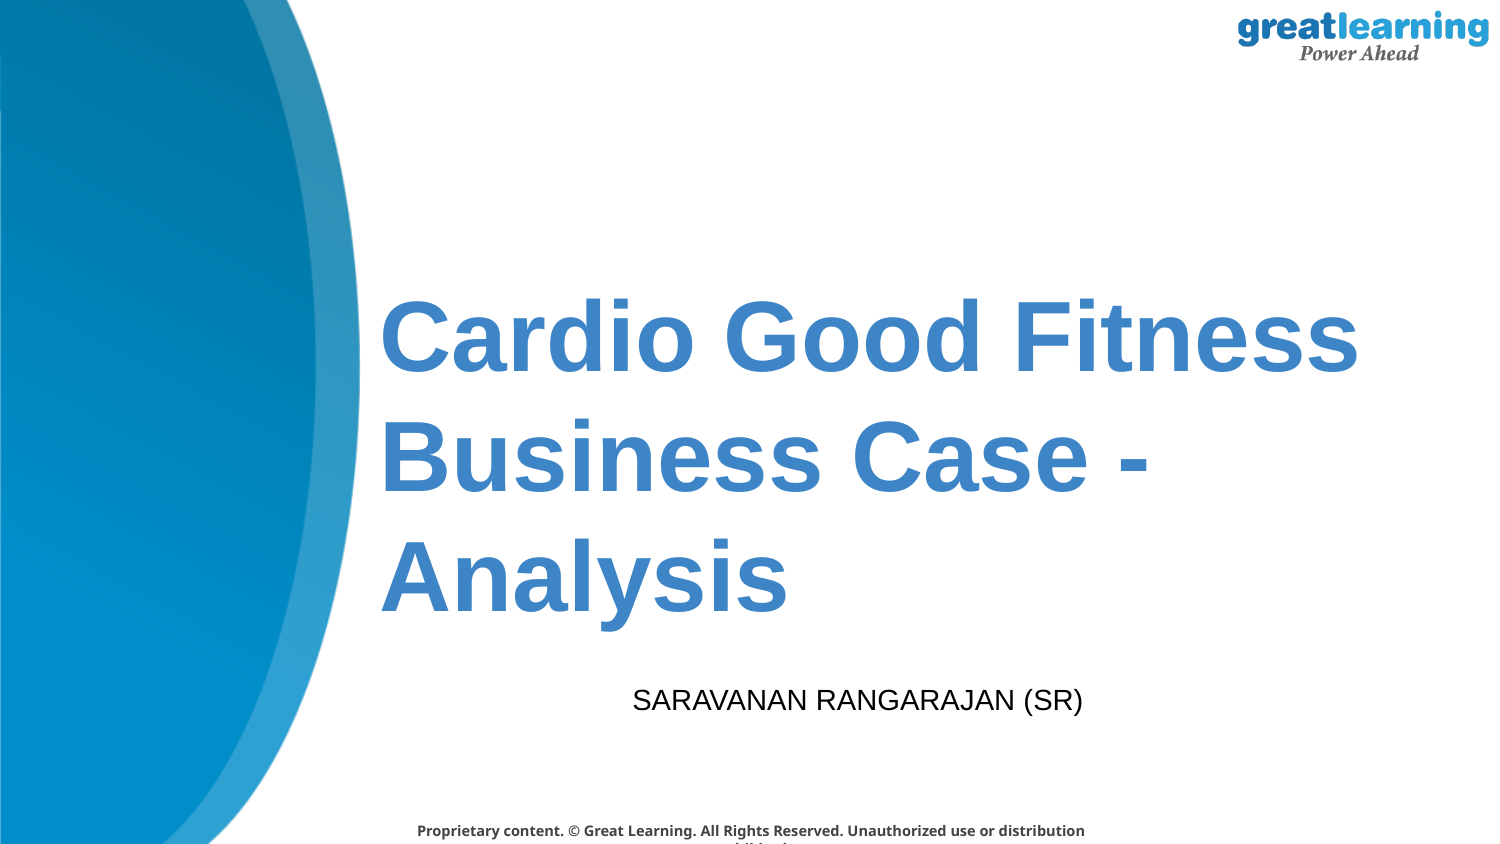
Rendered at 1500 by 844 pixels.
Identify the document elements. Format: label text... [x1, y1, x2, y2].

text_box SARAVANAN RANGARAJAN (SR) [617, 673, 1393, 759]
picture [164, 0, 707, 844]
picture [1234, 10, 1491, 62]
title Cardio Good Fitness Business Case - Analysis [364, 309, 1485, 647]
